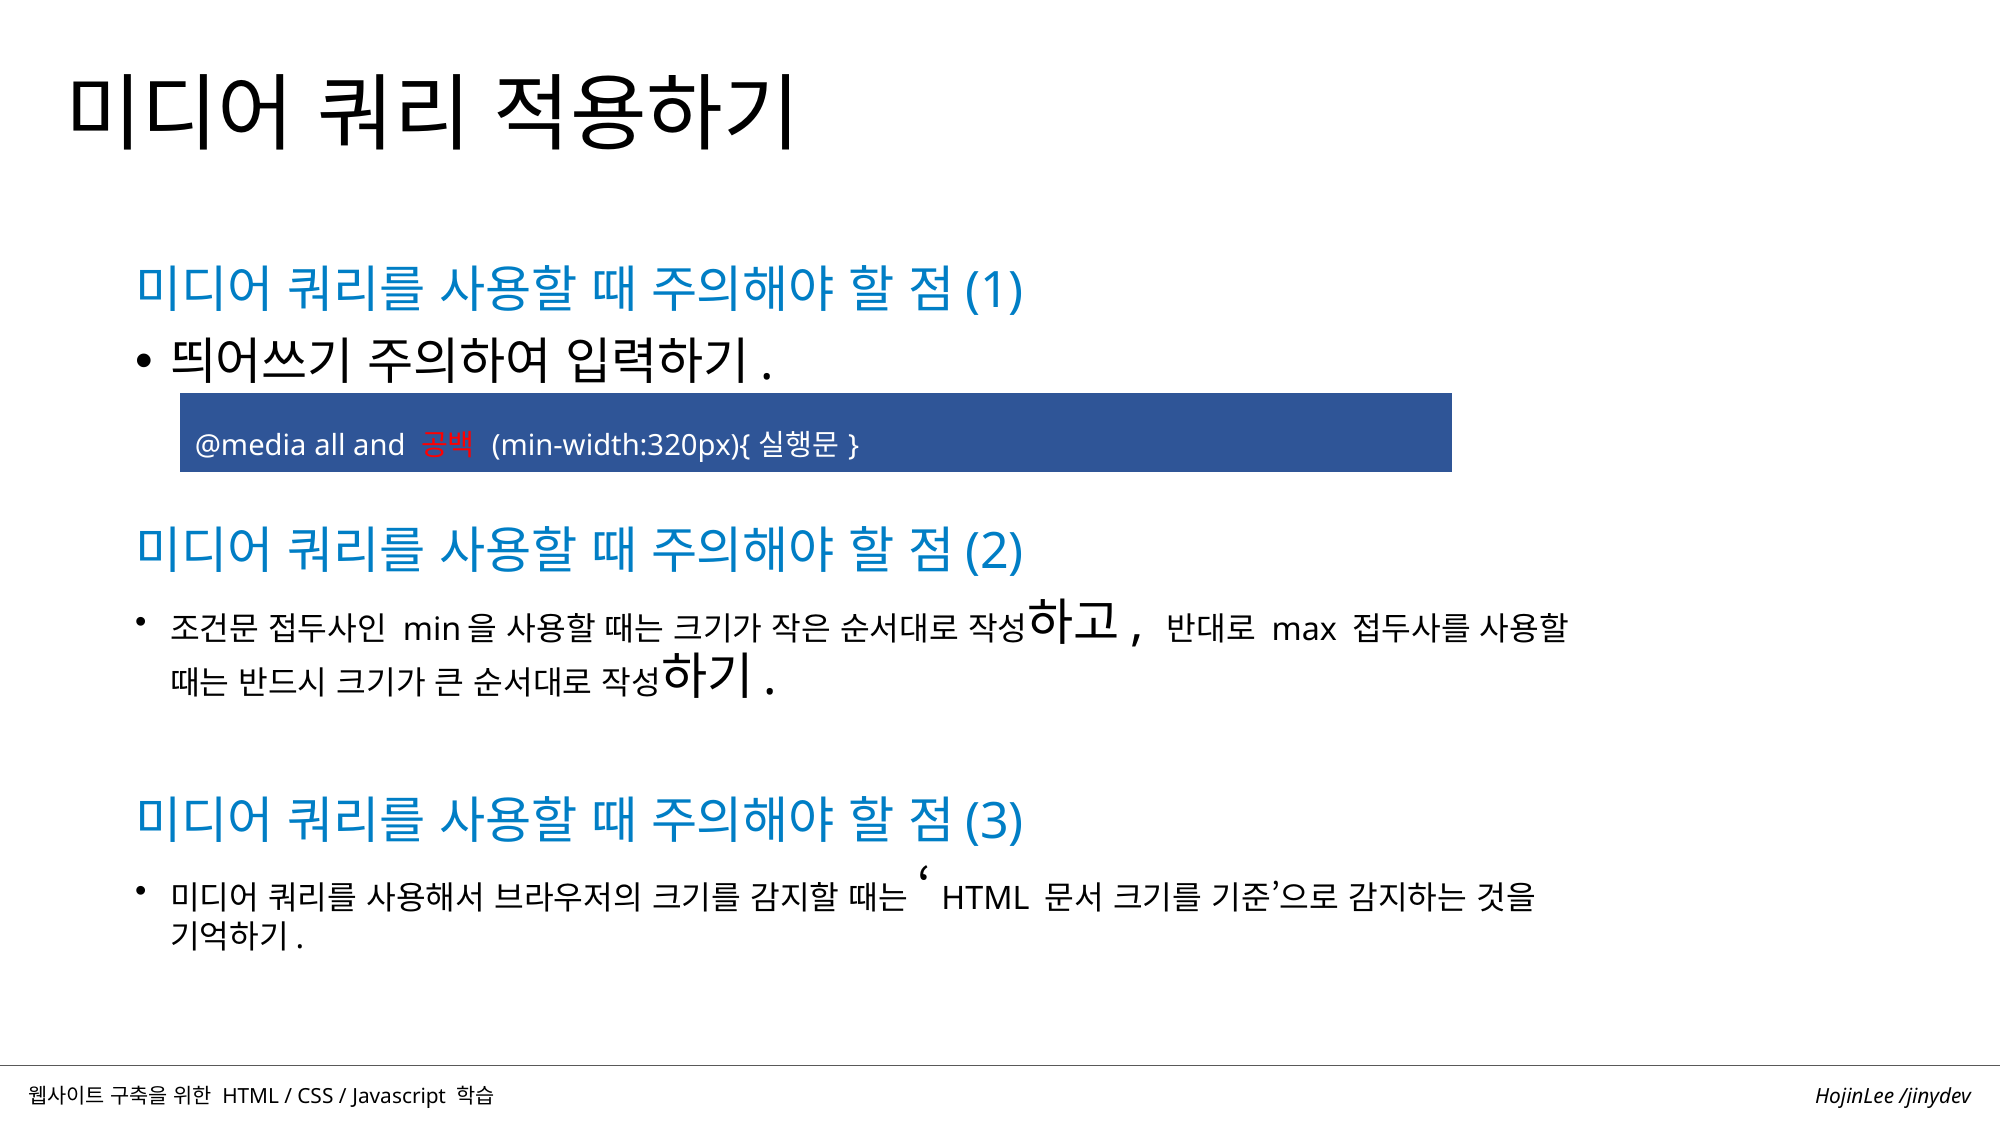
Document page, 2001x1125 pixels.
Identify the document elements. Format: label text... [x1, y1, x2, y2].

text_box 웹사이트 구축을 위한 HTML / CSS / Javascript 학습 [14, 1074, 647, 1115]
text_box 미디어 쿼리 적용하기 [50, 52, 1051, 168]
text_box HojinLee /jinydev [1522, 1074, 1986, 1115]
list 미디어 쿼리를 사용할 때 주의해야 할 점(1) 띄어쓰기 주의하여 입력하기. 미디어 쿼리를 사용할 때 주의해야 할 점(2) 조건문 접두사인 min을 사용할 때는 크기가 작은 순서대로 작성하고, 반대로 max 접두사를 사용할 때는 반드시 크기가 큰 순서대로 작성하기. 미디어 쿼리를 사용할 때 주의해야 할 점(3) 미디어 쿼리를 사용해서 브라우저의 크기를 감지할 때는 ‘HTML 문서 크기를 기준’으로 감지하는 것을 기억하기. [120, 257, 1607, 966]
table_header @media all and 공백 (min-width:320px){실행문} [180, 393, 1452, 472]
